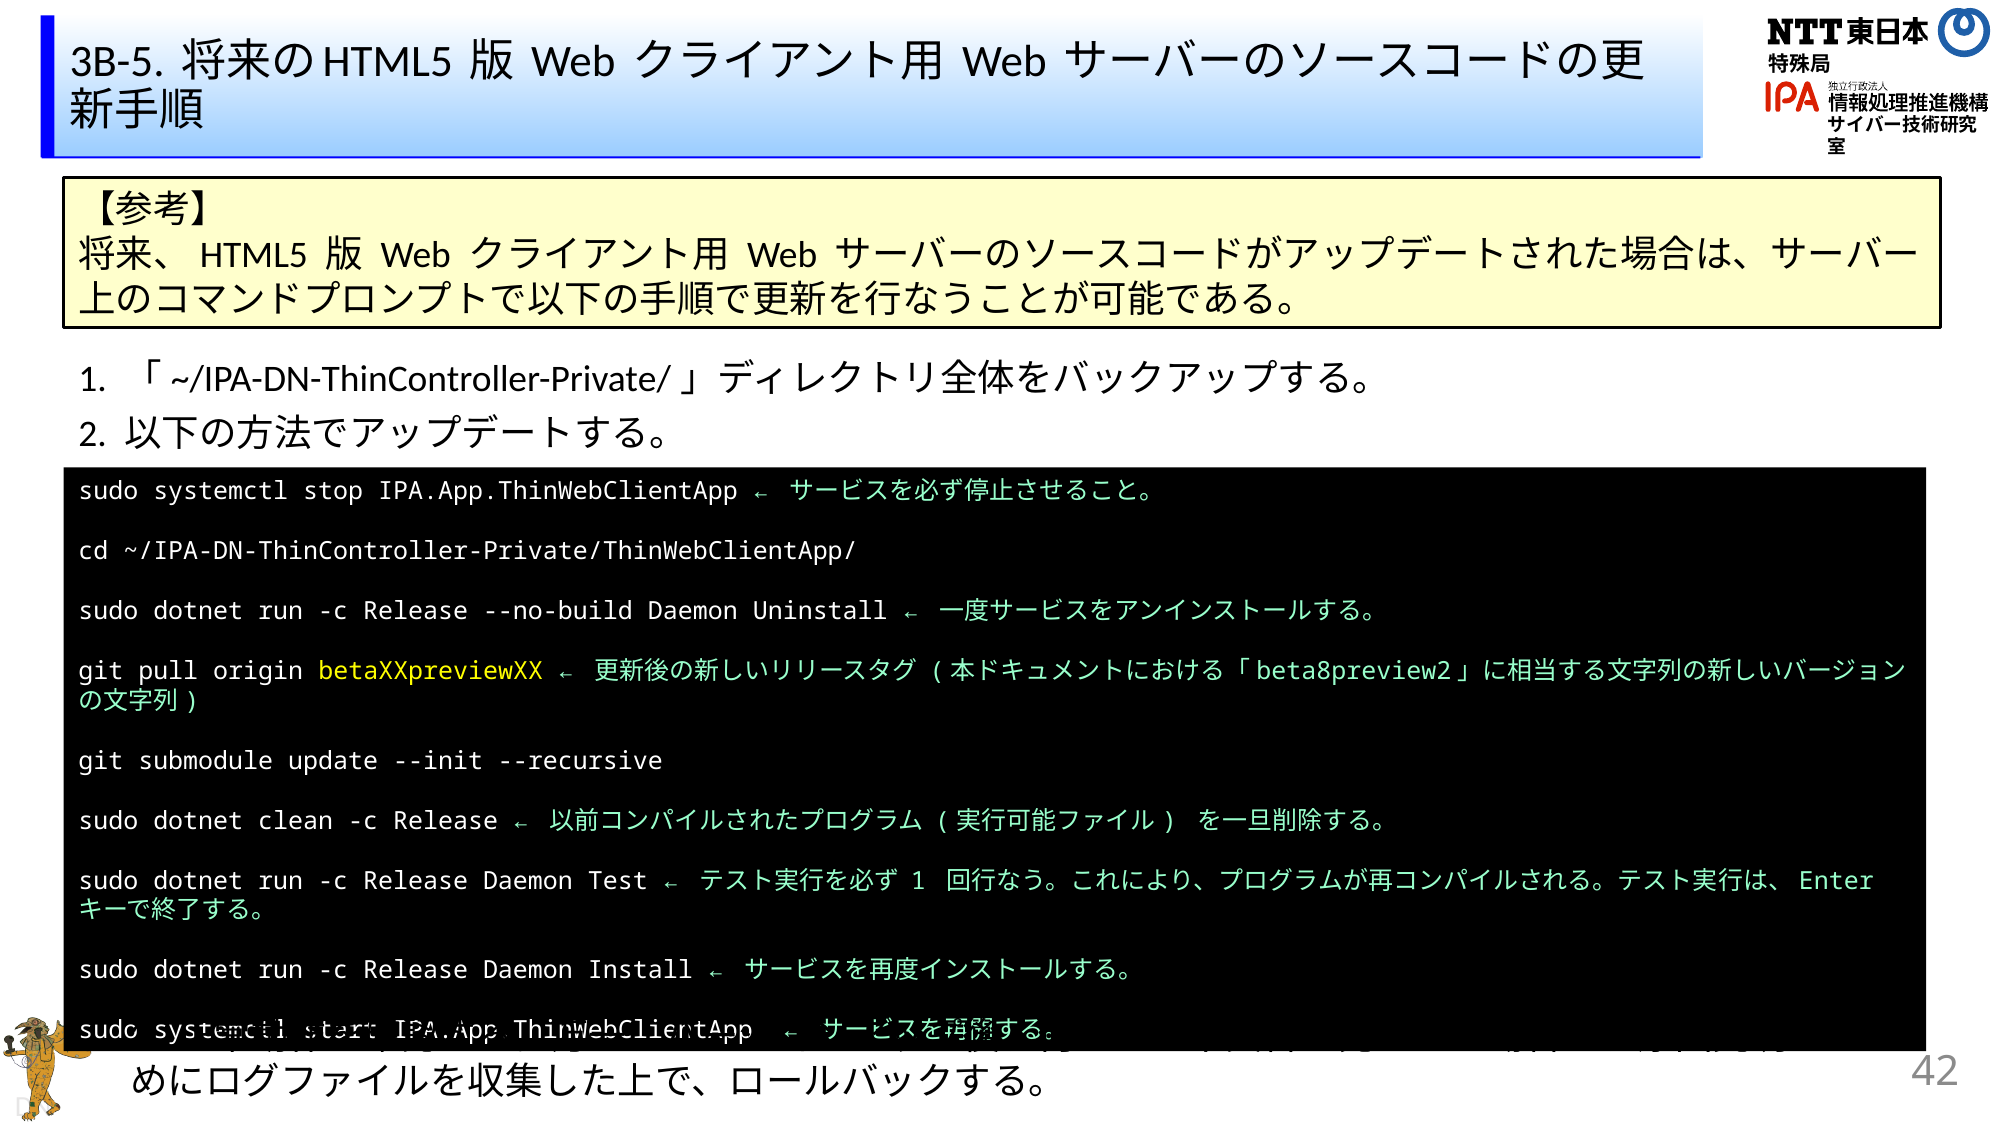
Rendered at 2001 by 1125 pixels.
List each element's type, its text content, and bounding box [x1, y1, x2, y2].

text_box sudo systemctl stop IPA.App.ThinWebClientApp ← サービスを必ず停止させること。 cd ~/IPA-DN-ThinController-Private/ThinWebClientApp/ sudo dotnet run -c Release --no-build Daemon Uninstall ← 一度サービスをアンインストールする。 git pull origin betaXXpreviewXX ← 更新後の新しいリリースタグ (本ドキュメントにおける「beta8preview2」に相当する文字列の新しいバージョンの文字列) git submodule update --init --recursive sudo dotnet clean -c Release ← 以前コンパイルされたプログラム (実行可能ファイル) を一旦削除する。 sudo dotnet run -c Release Daemon Test ← テスト実行を必ず 1 回行なう。これにより、プログラムが再コンパイルされる。テスト実行は、Enter キーで終了する。 sudo dotnet run -c Release Daemon Install ← サービスを再度インストールする。 sudo systemctl start IPA.App.ThinWebClientApp ← サービスを再開する。 [63, 467, 1927, 1052]
text_box 3. 正常動作を確認する。万一、バージョンアップ後、何らかの不具合が発生した場合は、原因究明のためにログファイルを収集した上で、ロールバックする。 [115, 1004, 1911, 1110]
title 3B-5. 将来のHTML5 版 Web クライアント用 Web サーバーのソースコードの更新手順 [54, 30, 1703, 143]
text_box 2. 以下の方法でアップデートする。 [63, 407, 853, 462]
text_box 1. 「~/IPA-DN-ThinController-Private/」ディレクトリ全体をバックアップする。 [63, 346, 1927, 407]
text_box 【参考】 将来、HTML5 版 Web クライアント用 Web サーバーのソースコードがアップデートされた場合は、サーバー上のコマンドプロンプトで以下の手順で更新を行なうことが可能である。 [63, 177, 1941, 328]
slide_number 42 [1911, 1042, 1975, 1103]
